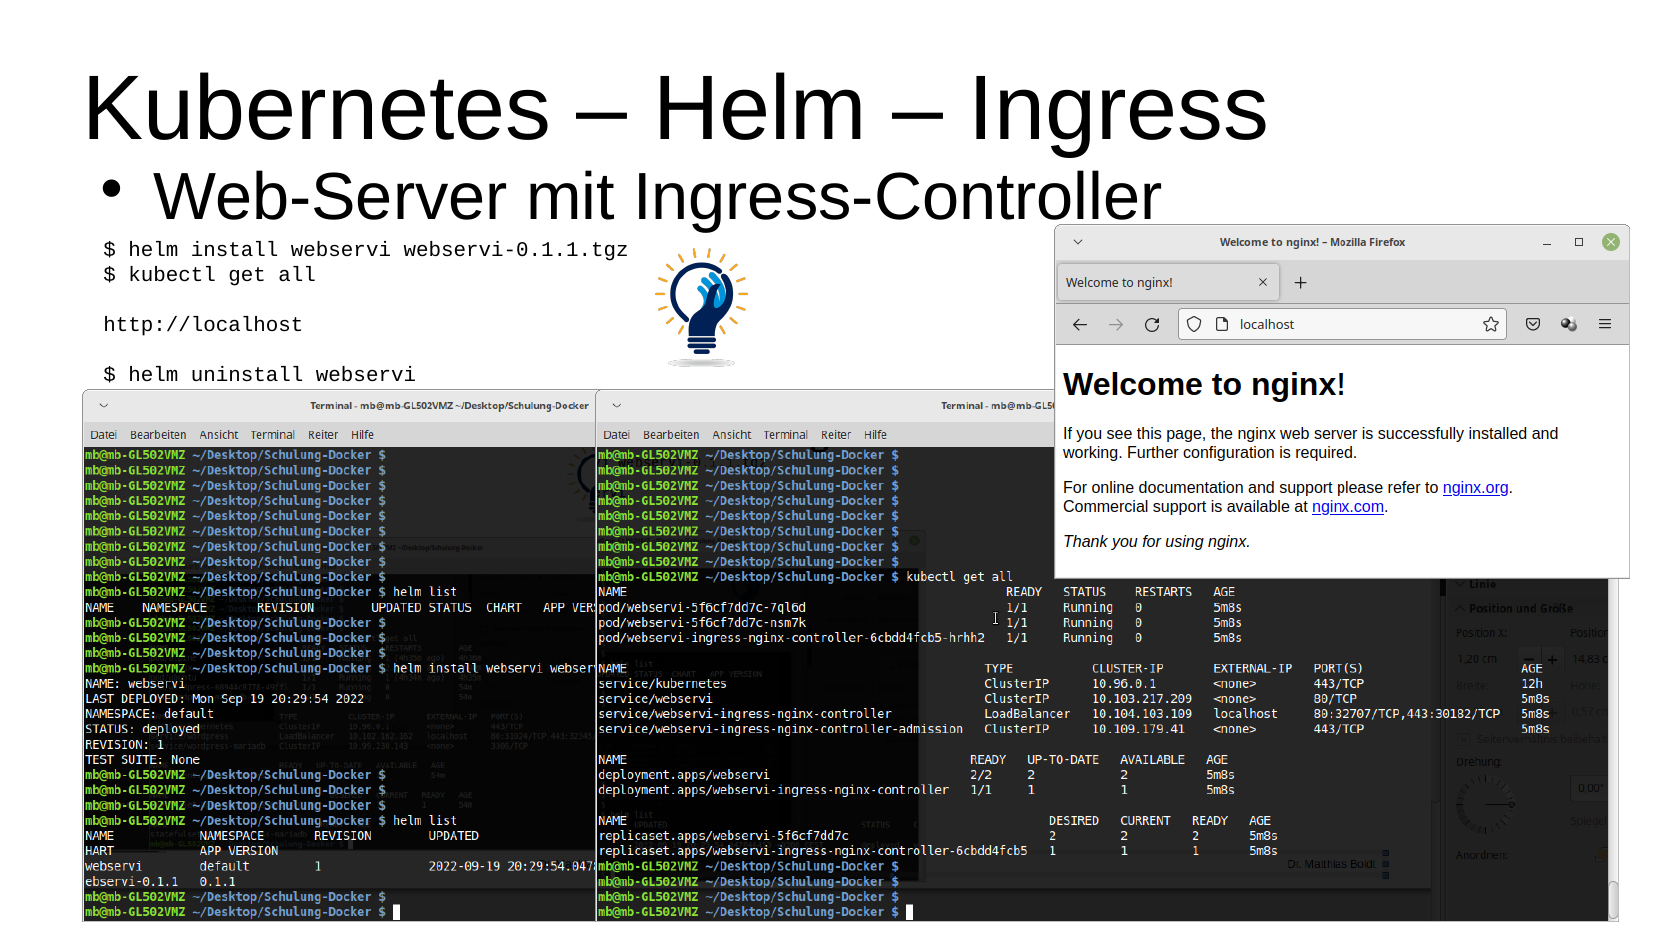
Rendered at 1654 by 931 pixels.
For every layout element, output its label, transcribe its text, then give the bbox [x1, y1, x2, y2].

text_box $ helm install webservi webservi-0.1.1.tgz $ kubectl get all http://localhost $ helm uninstall webservi [88, 227, 697, 388]
picture [655, 247, 748, 367]
text_box Web-Server mit Ingress-Controller [82, 152, 1453, 389]
picture [82, 224, 1631, 922]
text_box Kubernetes – Helm – Ingress [82, 25, 1571, 181]
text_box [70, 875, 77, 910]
